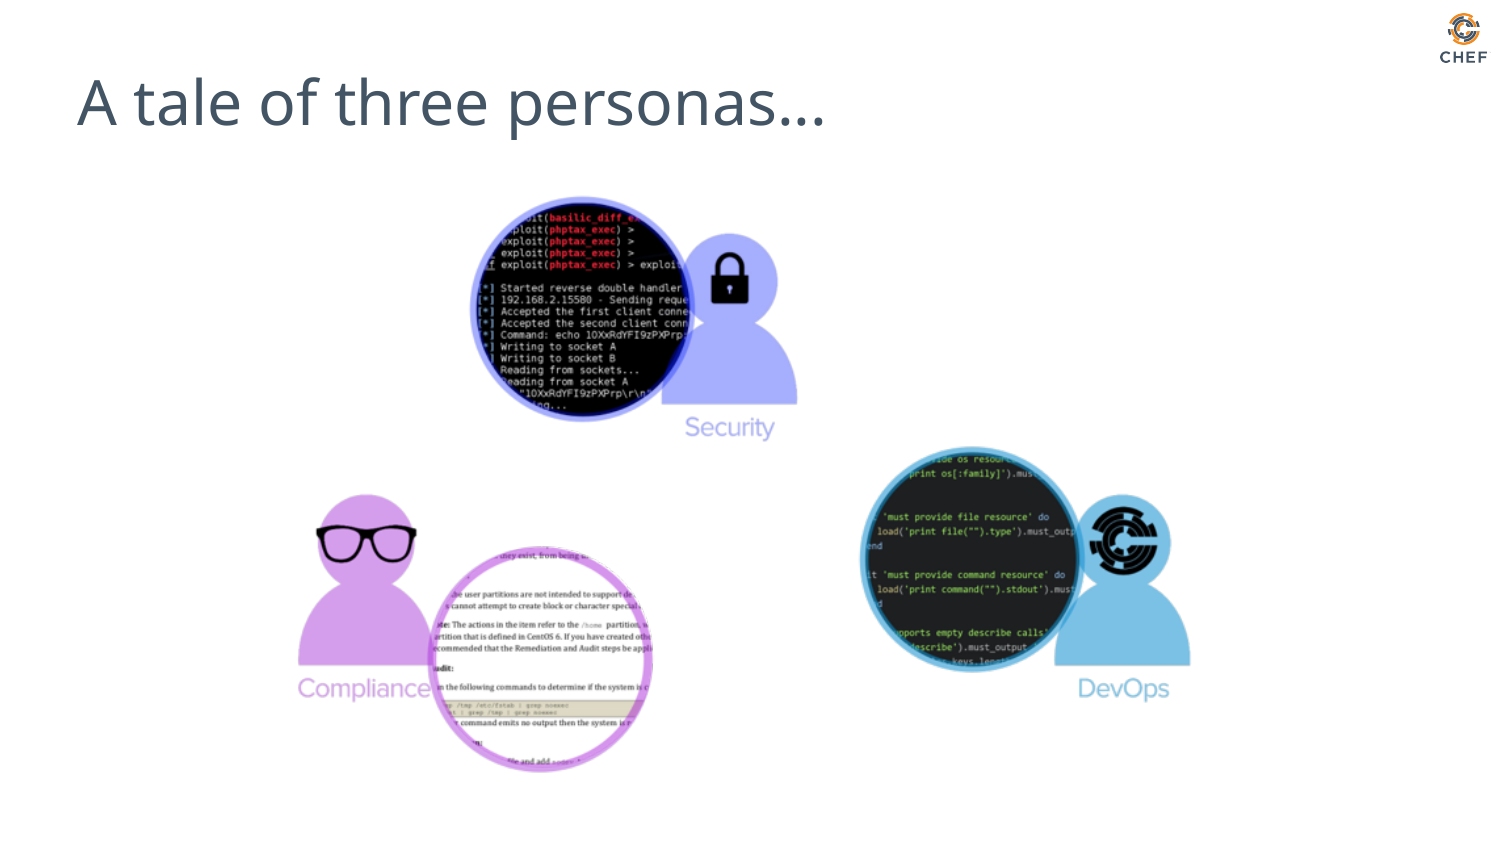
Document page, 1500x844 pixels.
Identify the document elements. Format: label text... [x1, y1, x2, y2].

picture [237, 162, 1263, 816]
title A tale of three personas... [62, 56, 1438, 142]
picture [1440, 13, 1491, 63]
